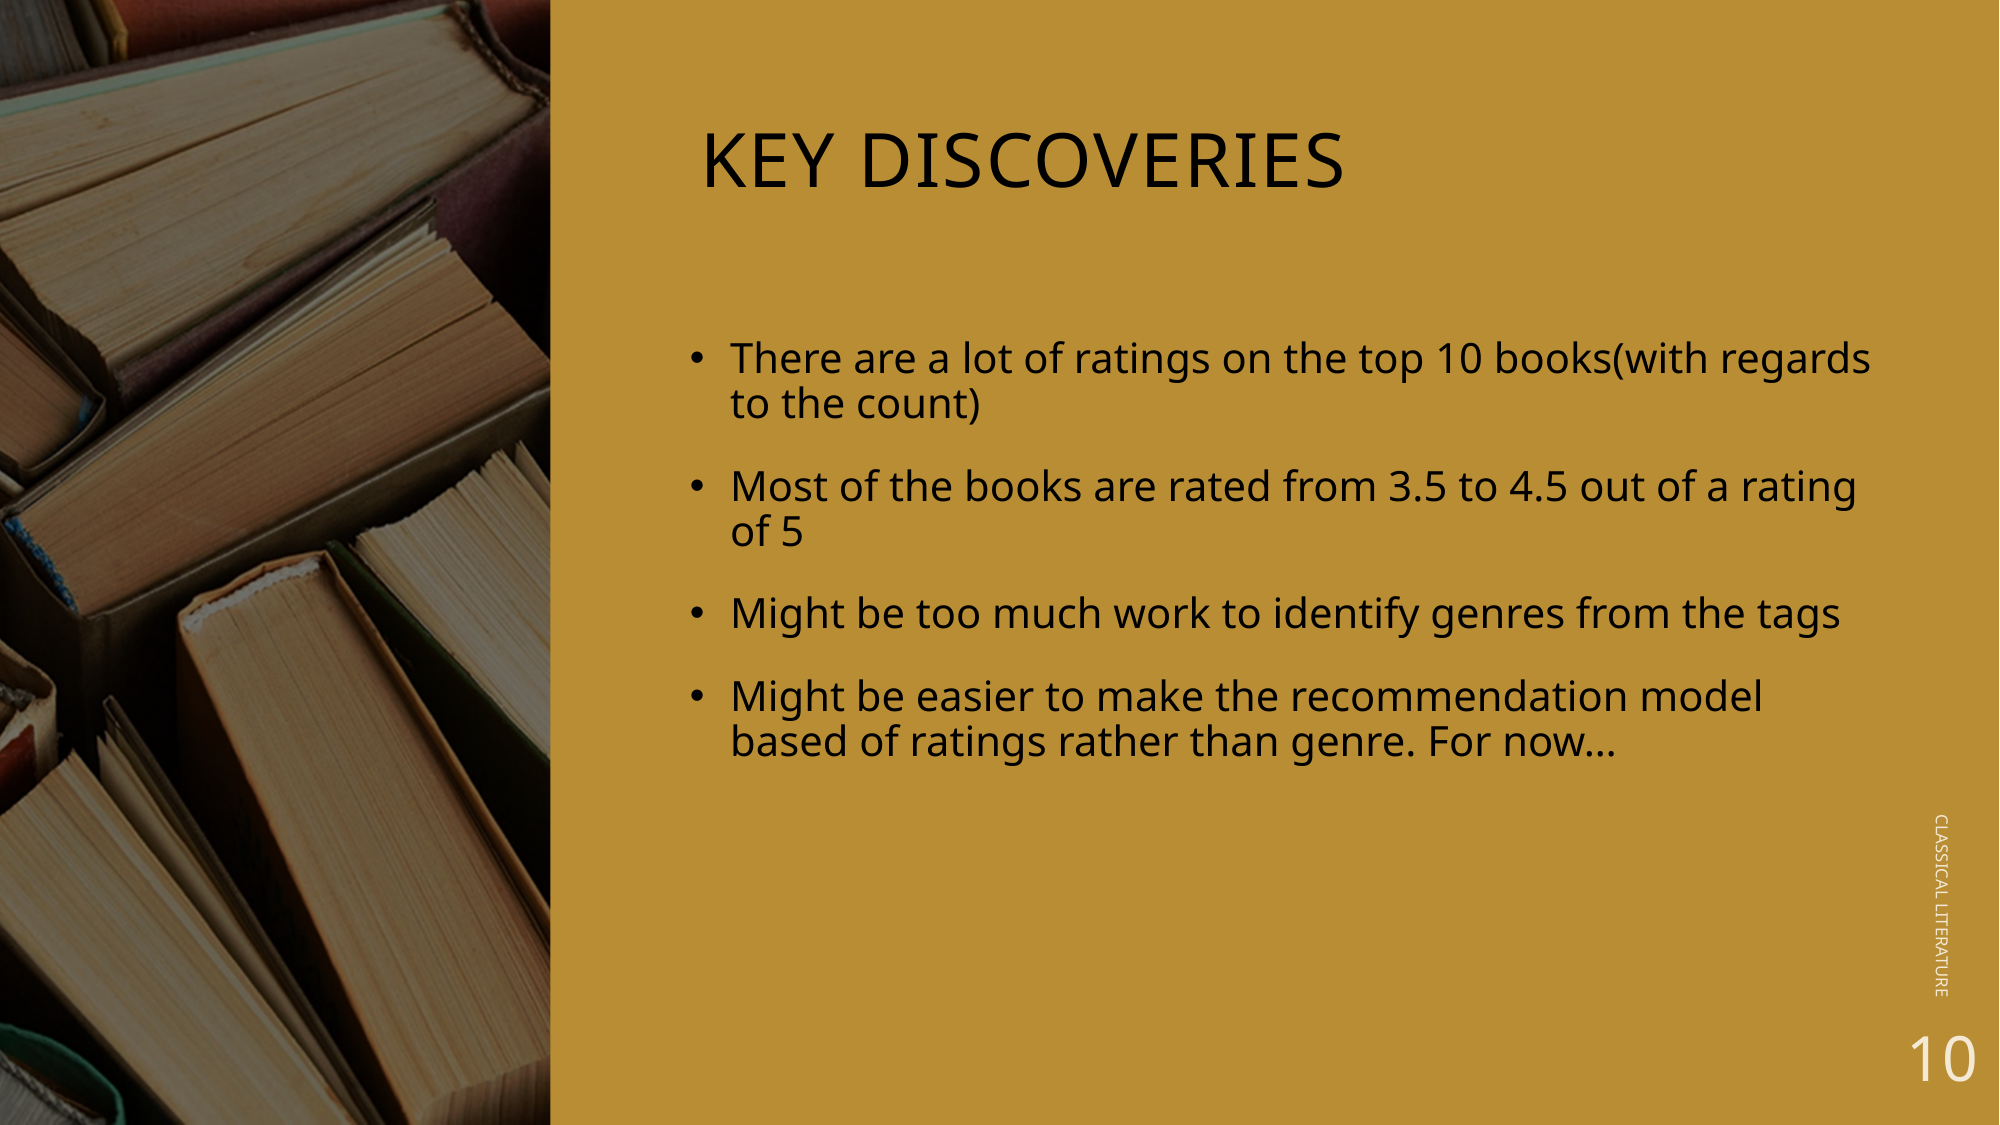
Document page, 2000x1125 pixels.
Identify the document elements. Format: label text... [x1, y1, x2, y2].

picture [0, 0, 551, 1125]
slide_number 10 [1897, 1024, 1988, 1100]
footer CLASSICAL LITERATURE [1923, 799, 1959, 1013]
list There are a lot of ratings on the top 10 books(with regards to the count) Most of the books are rated from 3.5 to 4.5 out of a rating of 5 Might be too much work to identify genres from the tags Might be easier to make the recommendation model based of ratings rather than genre. For now… [674, 329, 1889, 900]
title Key discoveries [685, 104, 1899, 250]
